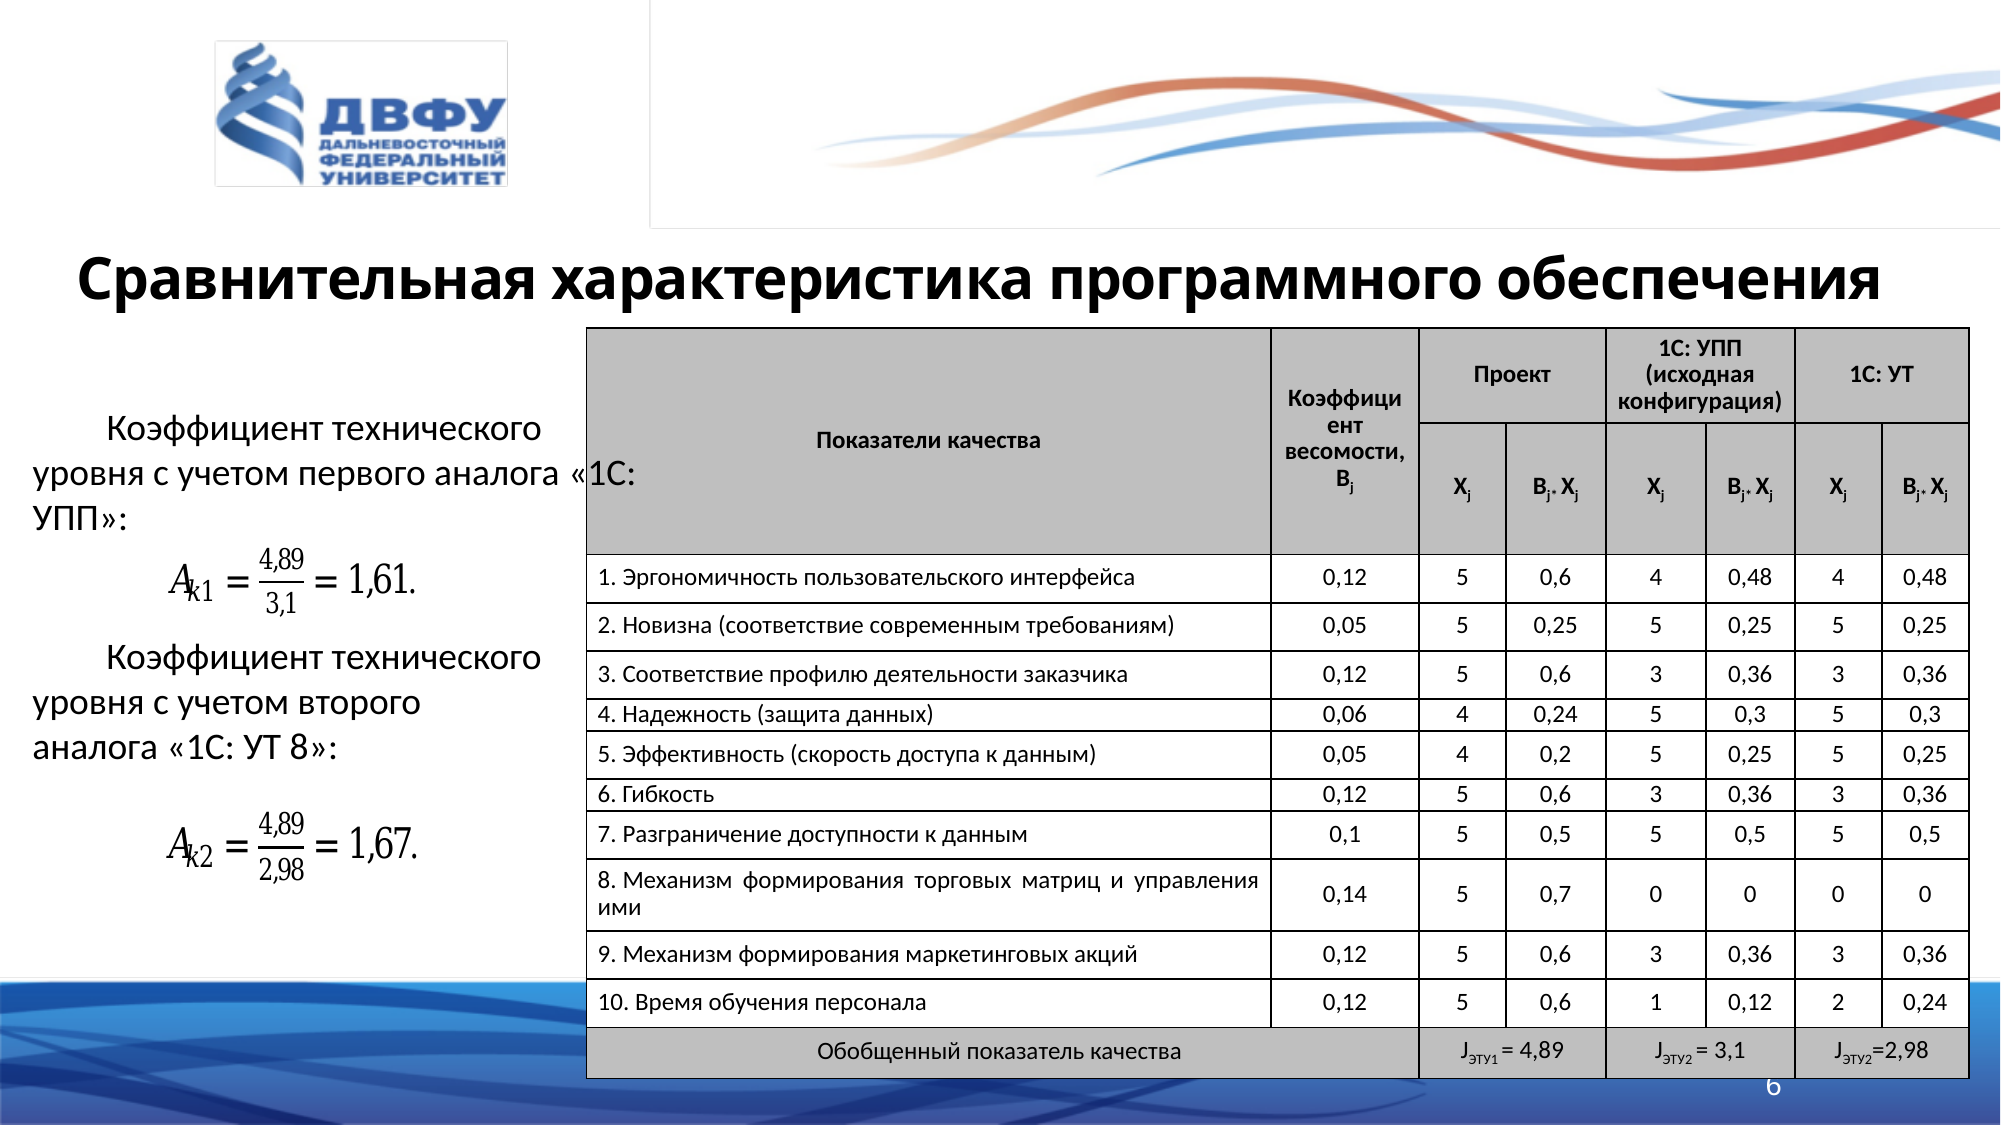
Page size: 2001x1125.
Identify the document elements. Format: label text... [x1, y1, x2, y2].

slide_number 6 [1691, 1079, 1797, 1114]
text_box Коэффициент технического уровня с учетом первого аналога «1С: УПП»: [17, 395, 654, 591]
text_box Коэффициент технического уровня с учетом второго аналога «1С: УТ 8»: [17, 624, 566, 775]
text_box Сравнительная характеристика программного обеспечения [61, 264, 1969, 319]
picture [0, 0, 2001, 1125]
